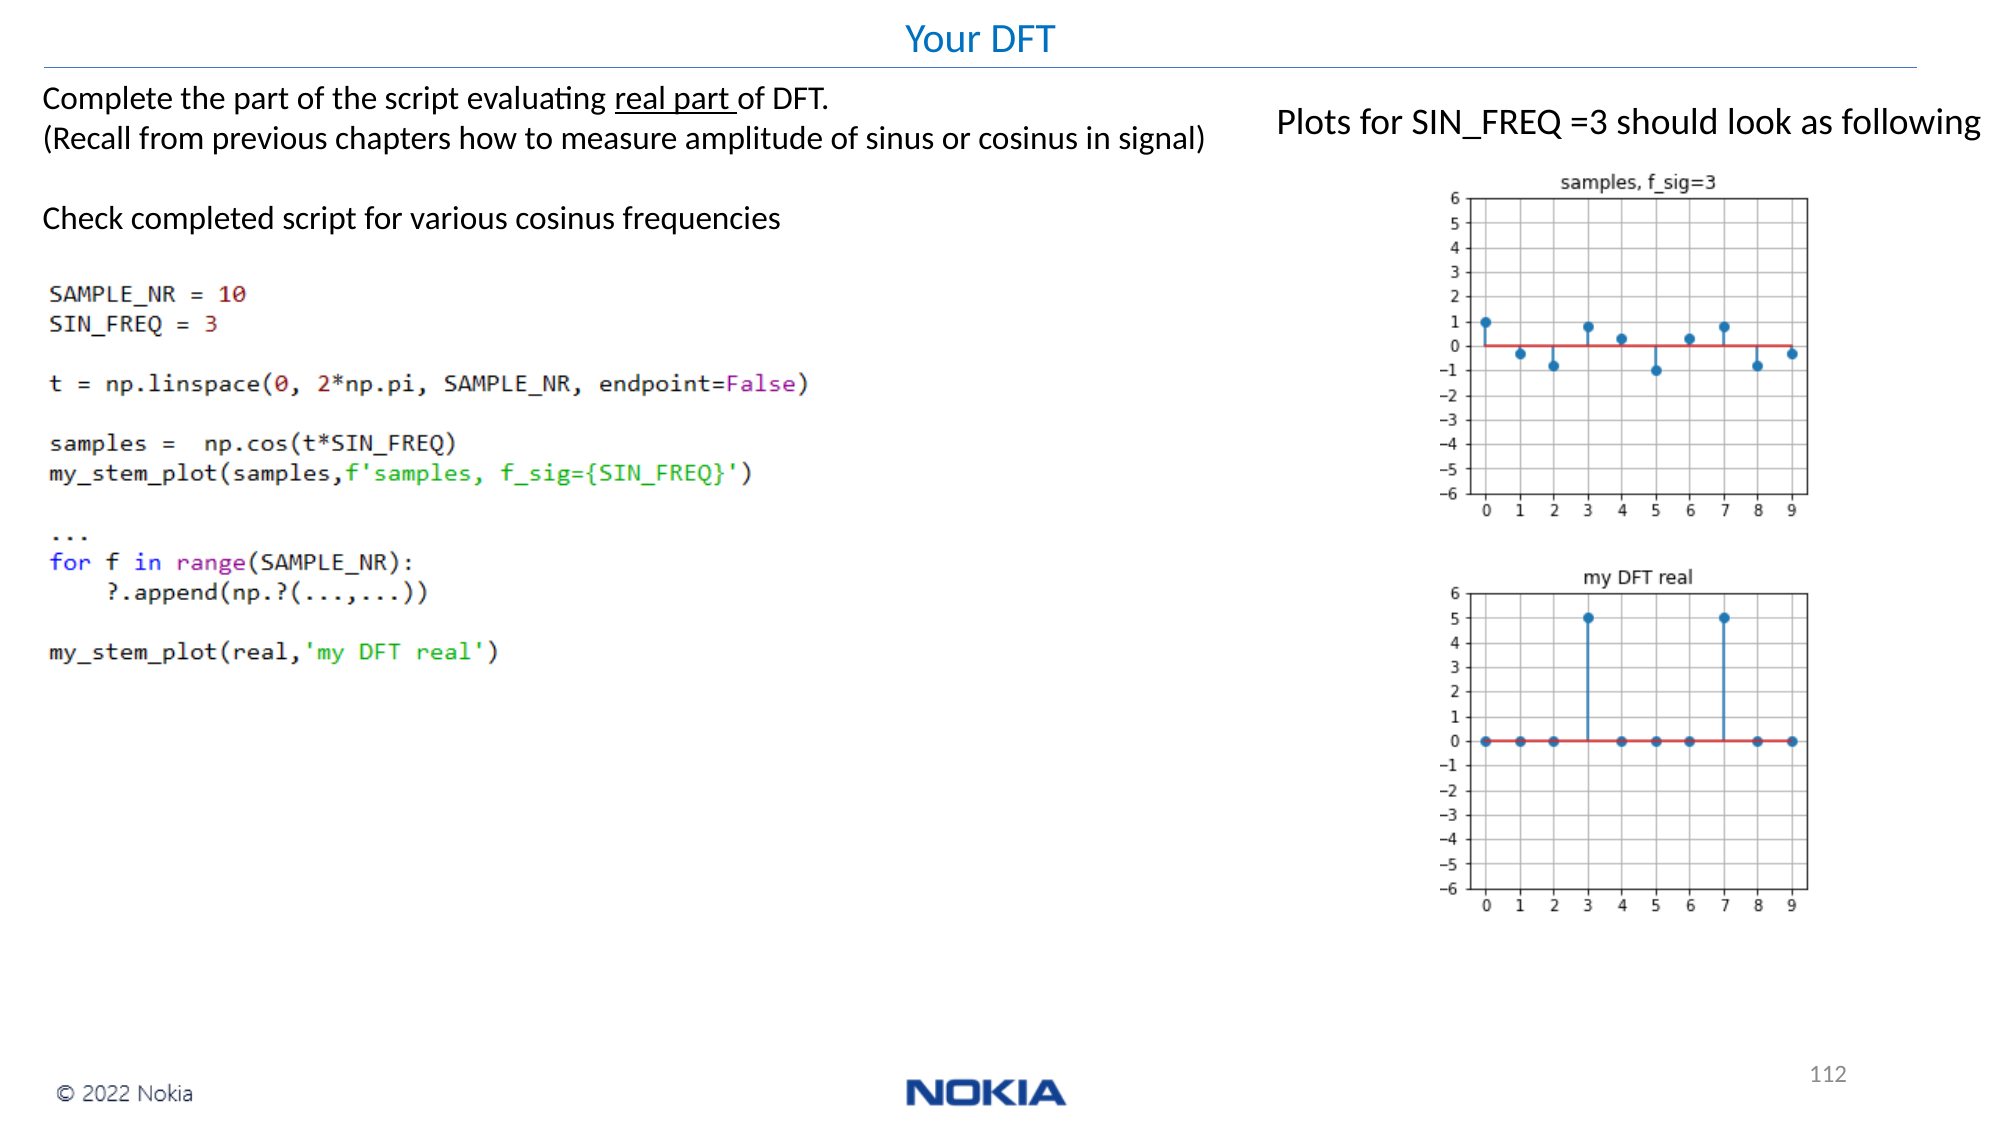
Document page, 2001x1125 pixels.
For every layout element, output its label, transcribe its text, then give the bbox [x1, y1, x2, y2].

picture [1440, 156, 1819, 919]
slide_number 112 [1412, 1042, 1863, 1103]
picture [36, 1066, 1167, 1111]
picture [43, 277, 812, 669]
text_box Complete the part of the script evaluating real part of DFT. (Recall from previous chapters how to measure amplitude of sinus or cosinus in signal) Check completed script for various cosinus frequencies [27, 68, 1272, 244]
text_box Plots for SIN_FREQ =3 should look as following [1227, 66, 2000, 150]
text_box Your DFT [43, 0, 1918, 67]
